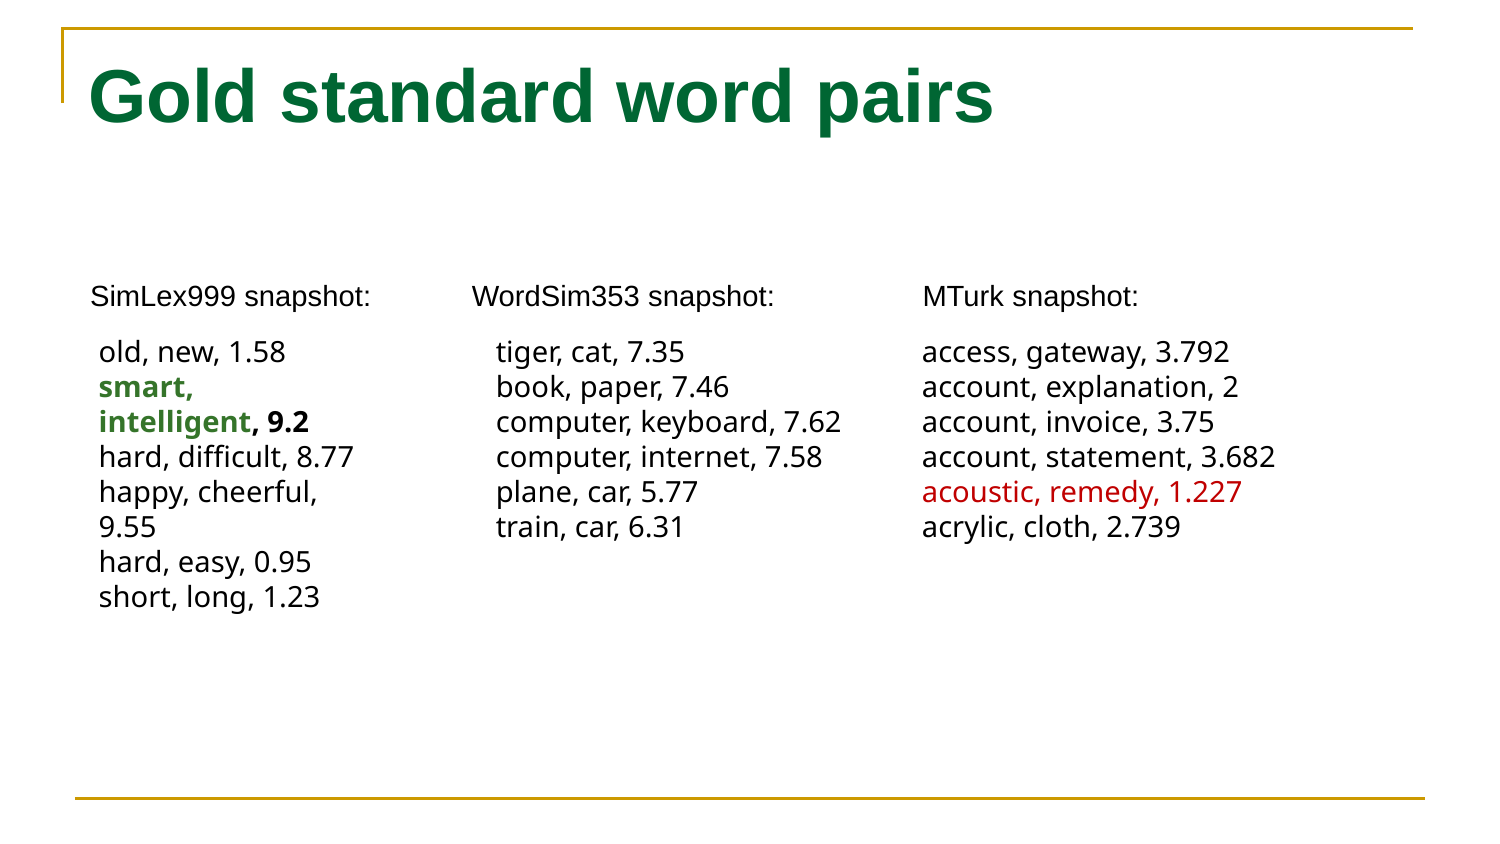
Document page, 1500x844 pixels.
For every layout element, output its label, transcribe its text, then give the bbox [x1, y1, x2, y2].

text_box MTurk snapshot: [907, 269, 1231, 320]
text_box old, new, 1.58 smart, intelligent, 9.2 hard, difficult, 8.77 happy, cheerful, 9.55 hard, easy, 0.95 short, long, 1.23 [83, 325, 375, 691]
text_box SimLex999 snapshot: [74, 269, 399, 320]
text_box access, gateway, 3.792 account, explanation, 2 account, invoice, 3.75 account, statement, 3.682 acoustic, remedy, 1.227 acrylic, cloth, 2.739 [906, 325, 1500, 621]
text_box WordSim353 snapshot: [456, 269, 792, 320]
text_box tiger, cat, 7.35 book, paper, 7.46 computer, keyboard, 7.62 computer, internet, 7.58 plane, car, 5.77 train, car, 6.31 [480, 325, 906, 621]
title Gold standard word pairs [74, 34, 1425, 115]
